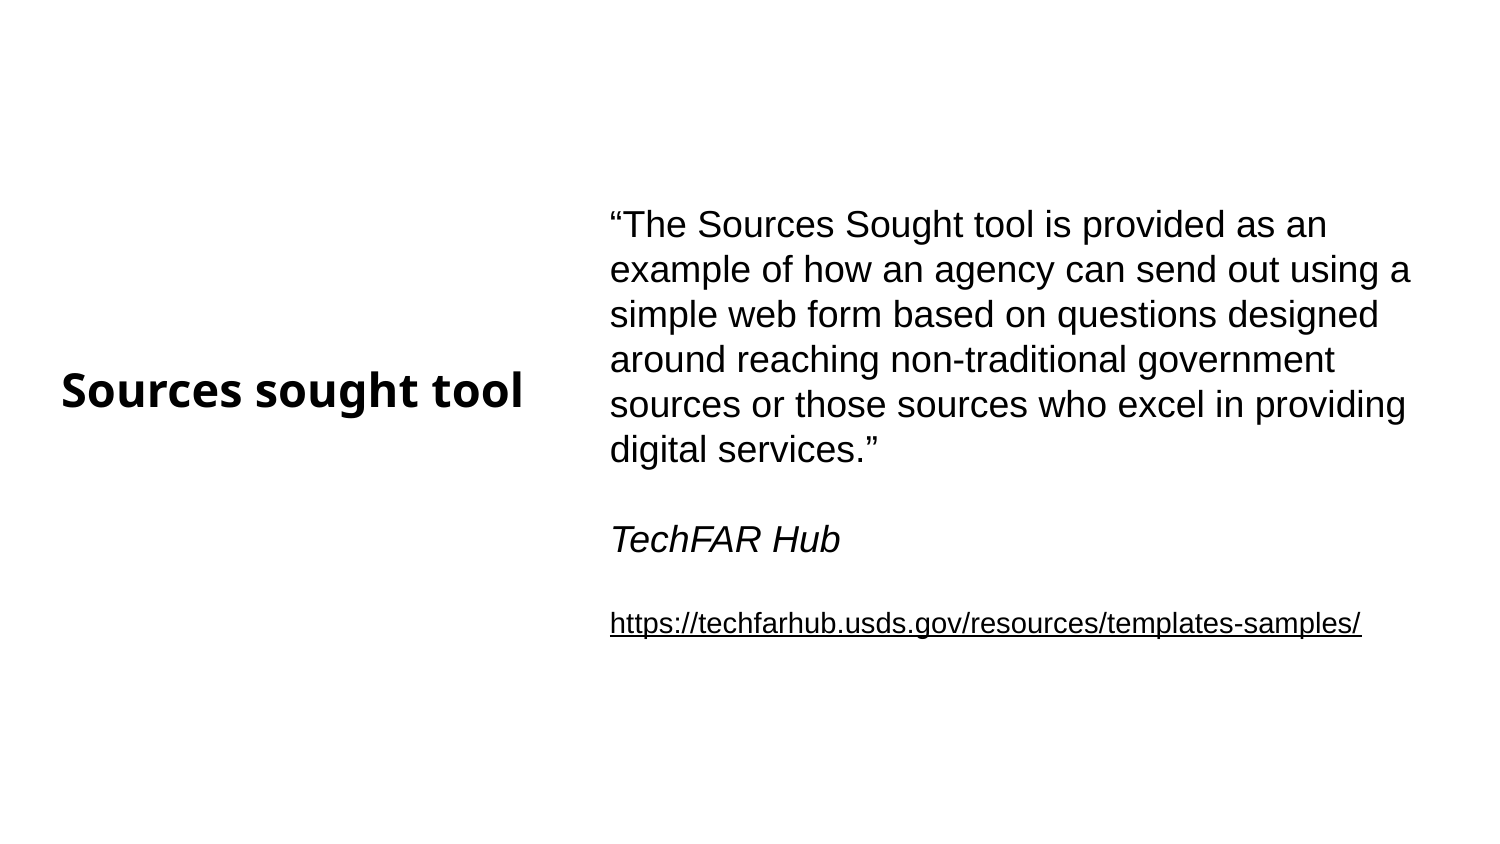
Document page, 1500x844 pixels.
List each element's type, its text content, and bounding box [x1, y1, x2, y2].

text_box “The Sources Sought tool is provided as an example of how an agency can send out using a simple web form based on questions designed around reaching non-traditional government sources or those sources who excel in providing digital services.” TechFAR Hub https://techfarhub.usds.gov/resources/templates-samples/ [595, 192, 1486, 648]
text_box Sources sought tool [46, 353, 577, 425]
